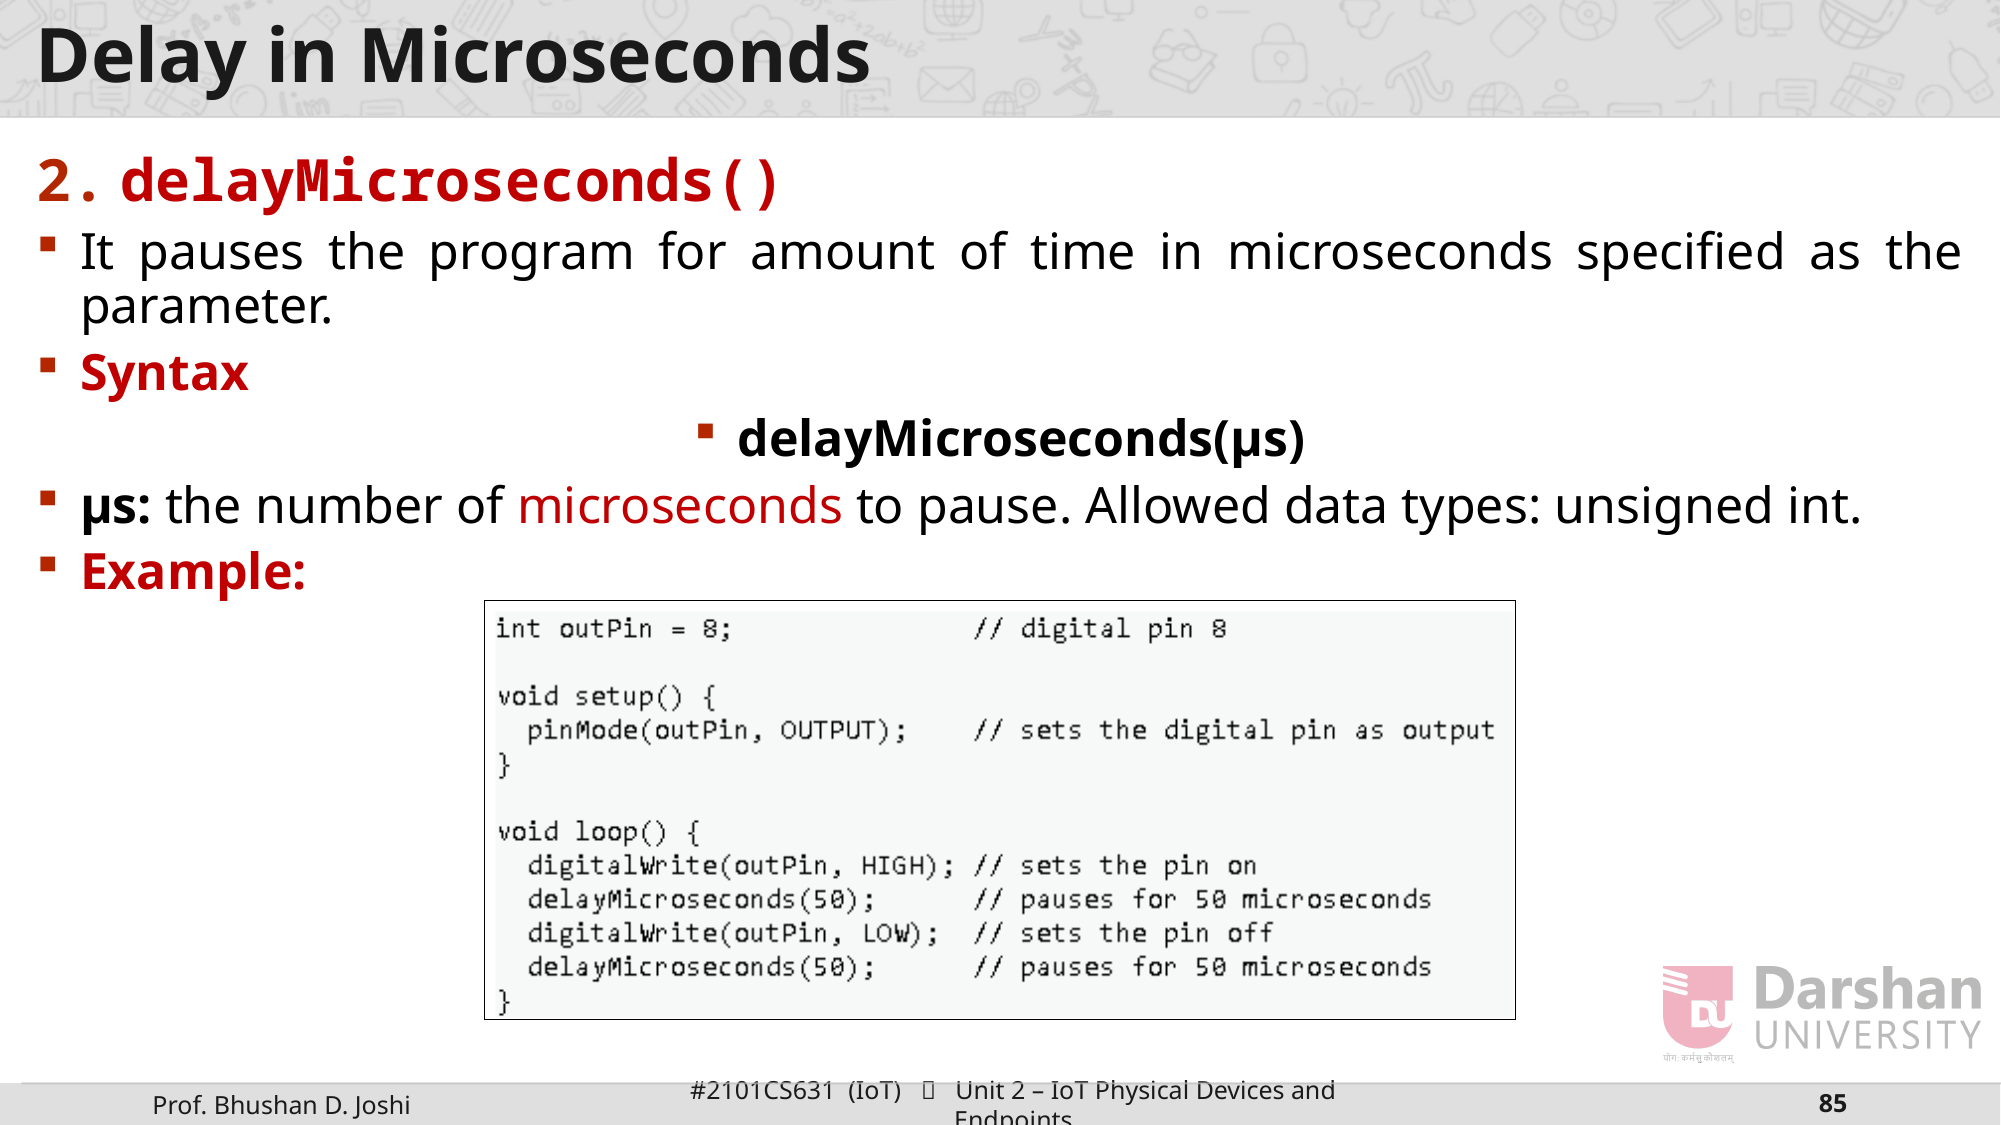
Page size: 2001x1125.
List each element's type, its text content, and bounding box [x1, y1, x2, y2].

list delayMicroseconds() It pauses the program for amount of time in microseconds specified as the parameter. Syntax delayMicroseconds(µs) µs: the number of microseconds to pause. Allowed data types: unsigned int. Example: [21, 143, 1979, 1061]
picture [484, 600, 1516, 1020]
title Delay in Microseconds [0, 0, 2000, 117]
